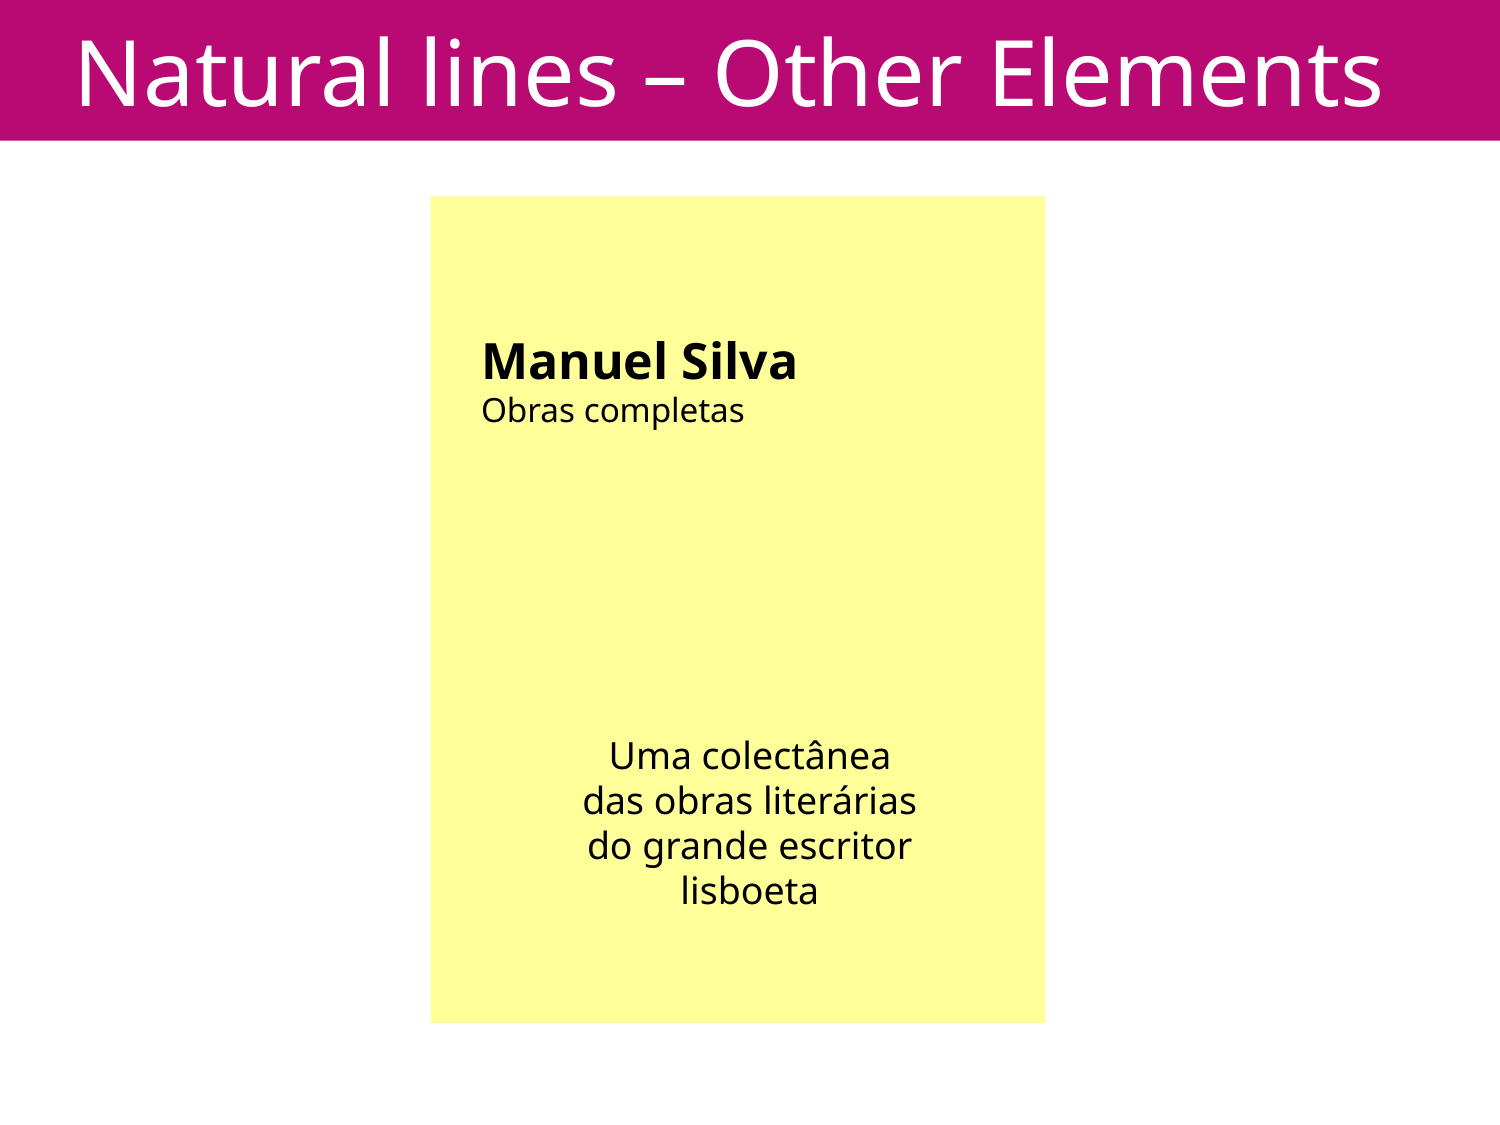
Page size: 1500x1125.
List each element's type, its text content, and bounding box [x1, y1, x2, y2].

text_box Uma colectânea das obras literárias do grande escritor lisboeta [560, 724, 939, 977]
text_box [430, 196, 1046, 1024]
text_box Manuel Silva Obras completas [466, 219, 1069, 595]
title Natural lines – Other Elements [0, 0, 1500, 141]
